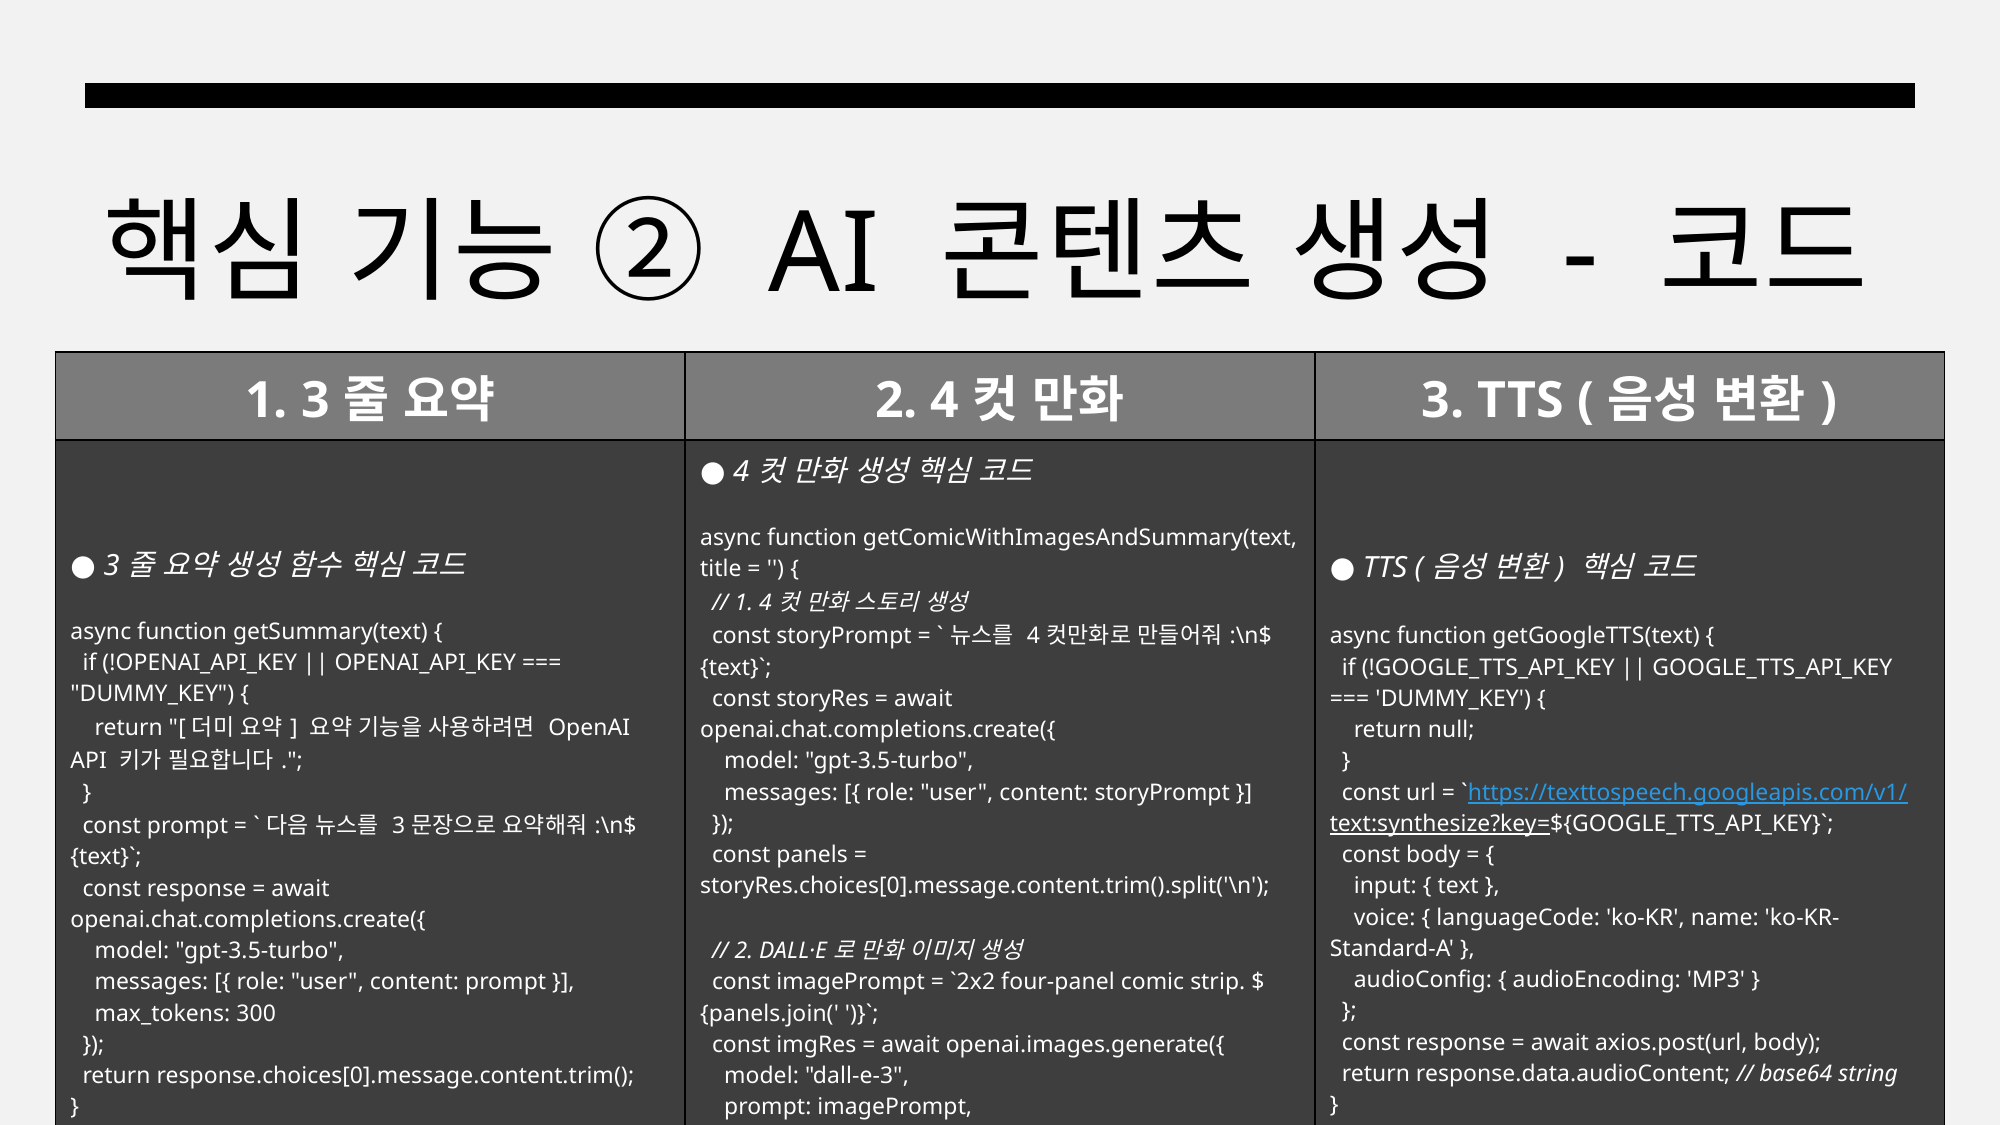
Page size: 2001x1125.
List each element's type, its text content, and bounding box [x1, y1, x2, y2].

table_header 2. 4컷 만화 [686, 353, 1314, 439]
table_cell ● TTS (음성 변환) 핵심 코드 async function getGoogleTTS(text) { if (!GOOGLE_TTS_API_KEY || GOOGLE_TTS_API_KEY === 'DUMMY_KEY') { return null; } const url = `https://texttospeech.googleapis.com/v1/text:synthesize?key=${GOOGLE_TTS_API_KEY}`; const body = { input: { text }, voice: { languageCode: 'ko-KR', name: 'ko-KR-Standard-A' }, audioConfig: { audioEncoding: 'MP3' } }; const response = await axios.post(url, body); return response.data.audioContent; // base64 string } [1316, 441, 1944, 1125]
title 핵심 기능 ② AI 콘텐츠 생성 - 코드 [85, 160, 1916, 351]
table_header 1. 3줄 요약 [56, 353, 684, 439]
table_header 3. TTS (음성 변환) [1316, 353, 1944, 439]
table_cell ● 4컷 만화 생성 핵심 코드 async function getComicWithImagesAndSummary(text, title = '') { // 1. 4컷 만화 스토리 생성 const storyPrompt = `뉴스를 4컷만화로 만들어줘:\n${text}`; const storyRes = await openai.chat.completions.create({ model: "gpt-3.5-turbo", messages: [{ role: "user", content: storyPrompt }] }); const panels = storyRes.choices[0].message.content.trim().split('\n'); // 2. DALL·E로 만화 이미지 생성 const imagePrompt = `2x2 four-panel comic strip. ${panels.join(' ')}`; const imgRes = await openai.images.generate({ model: "dall-e-3", prompt: imagePrompt, n: 1, size: "1024x1024“ }); [686, 441, 1314, 1125]
table_cell ● 3줄 요약 생성 함수 핵심 코드 async function getSummary(text) { if (!OPENAI_API_KEY || OPENAI_API_KEY === "DUMMY_KEY") { return "[더미 요약] 요약 기능을 사용하려면 OpenAI API 키가 필요합니다."; } const prompt = `다음 뉴스를 3문장으로 요약해줘:\n${text}`; const response = await openai.chat.completions.create({ model: "gpt-3.5-turbo", messages: [{ role: "user", content: prompt }], max_tokens: 300 }); return response.choices[0].message.content.trim(); } [56, 441, 684, 1125]
